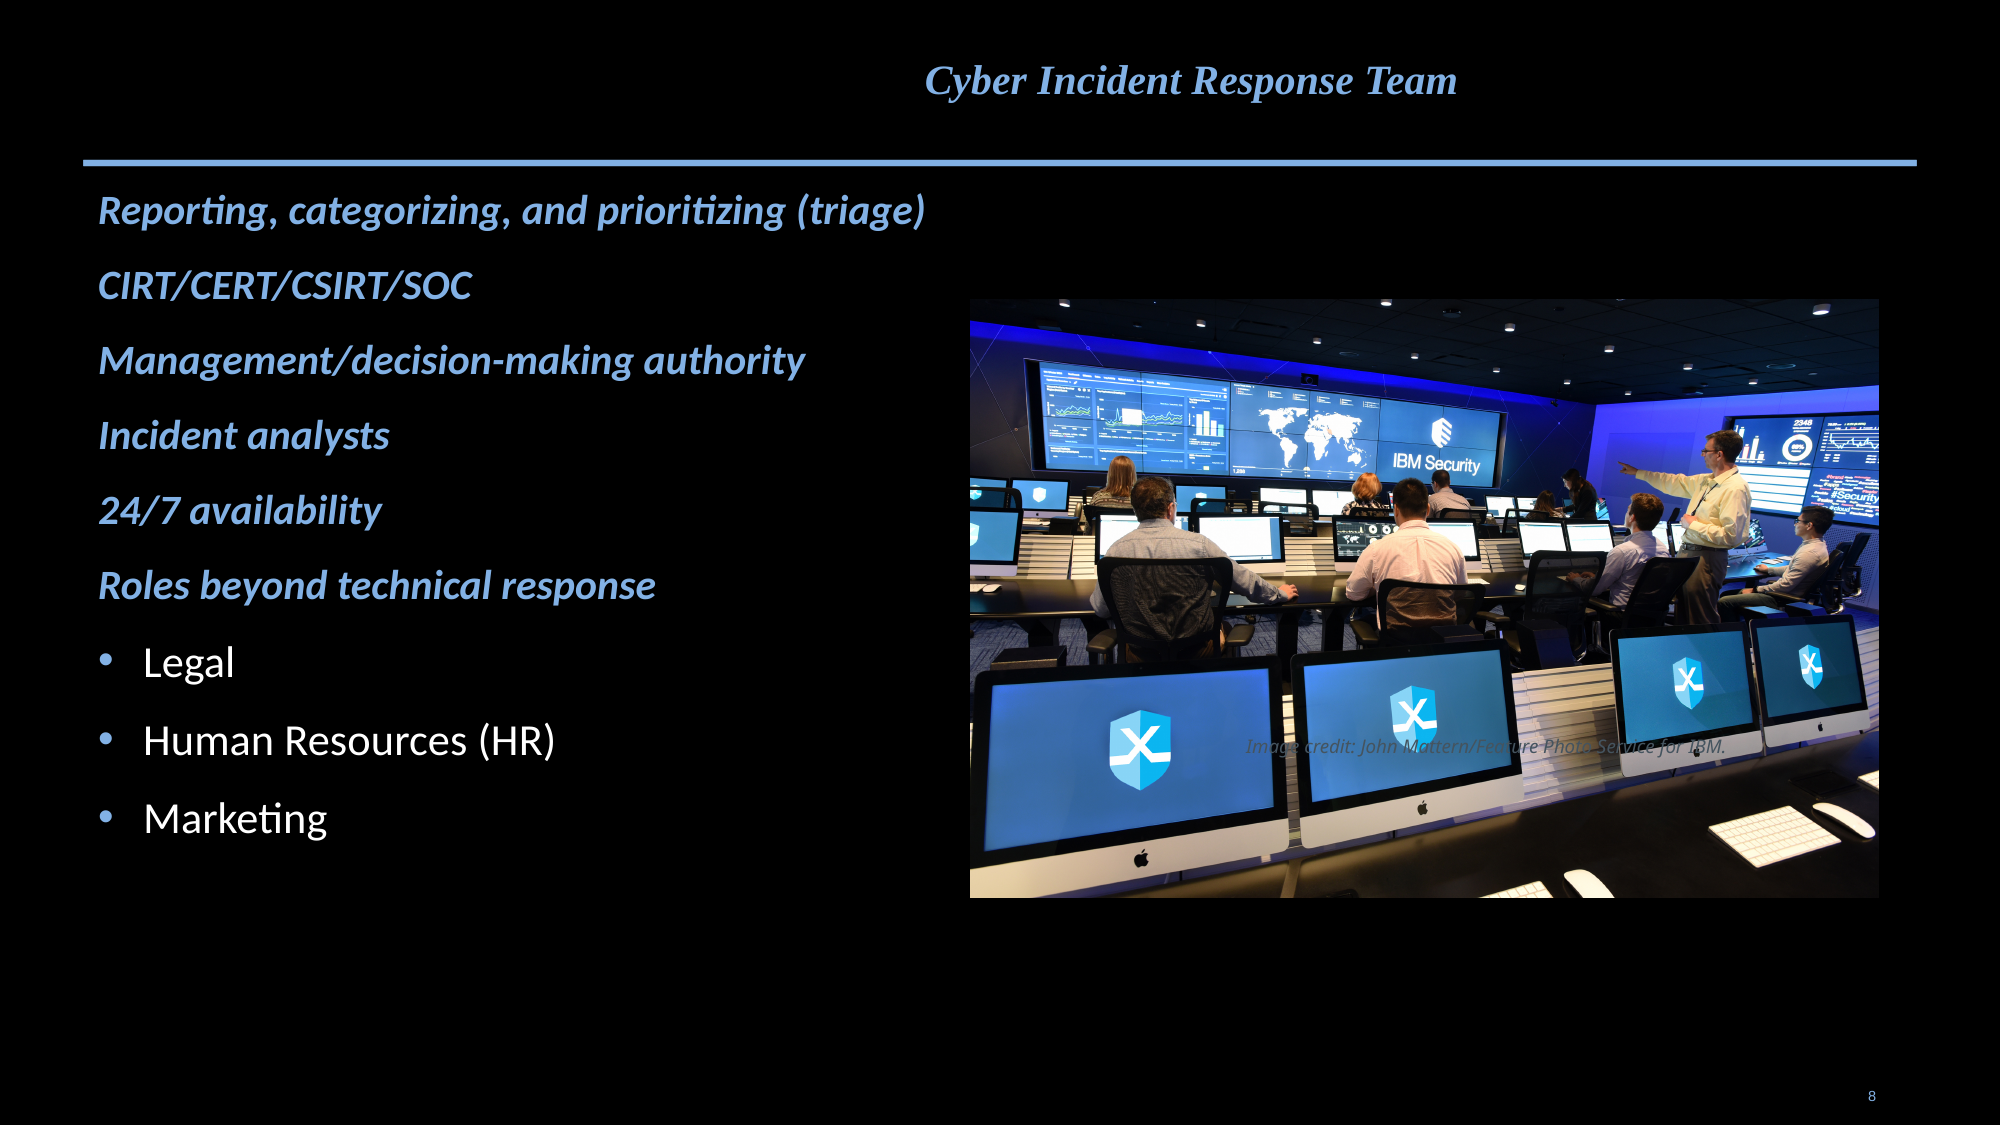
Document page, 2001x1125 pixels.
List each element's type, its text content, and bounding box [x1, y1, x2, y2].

title Cyber Incident Response Team [383, 45, 2000, 175]
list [970, 299, 1879, 898]
list Reporting, categorizing, and prioritizing (triage) CIRT/CERT/CSIRT/SOC Management/decision-making authority Incident analysts 24/7 availability Roles beyond technical response Legal Human Resources (HR) Marketing [83, 174, 1917, 1050]
slide_number 8 [1746, 1070, 1998, 1121]
